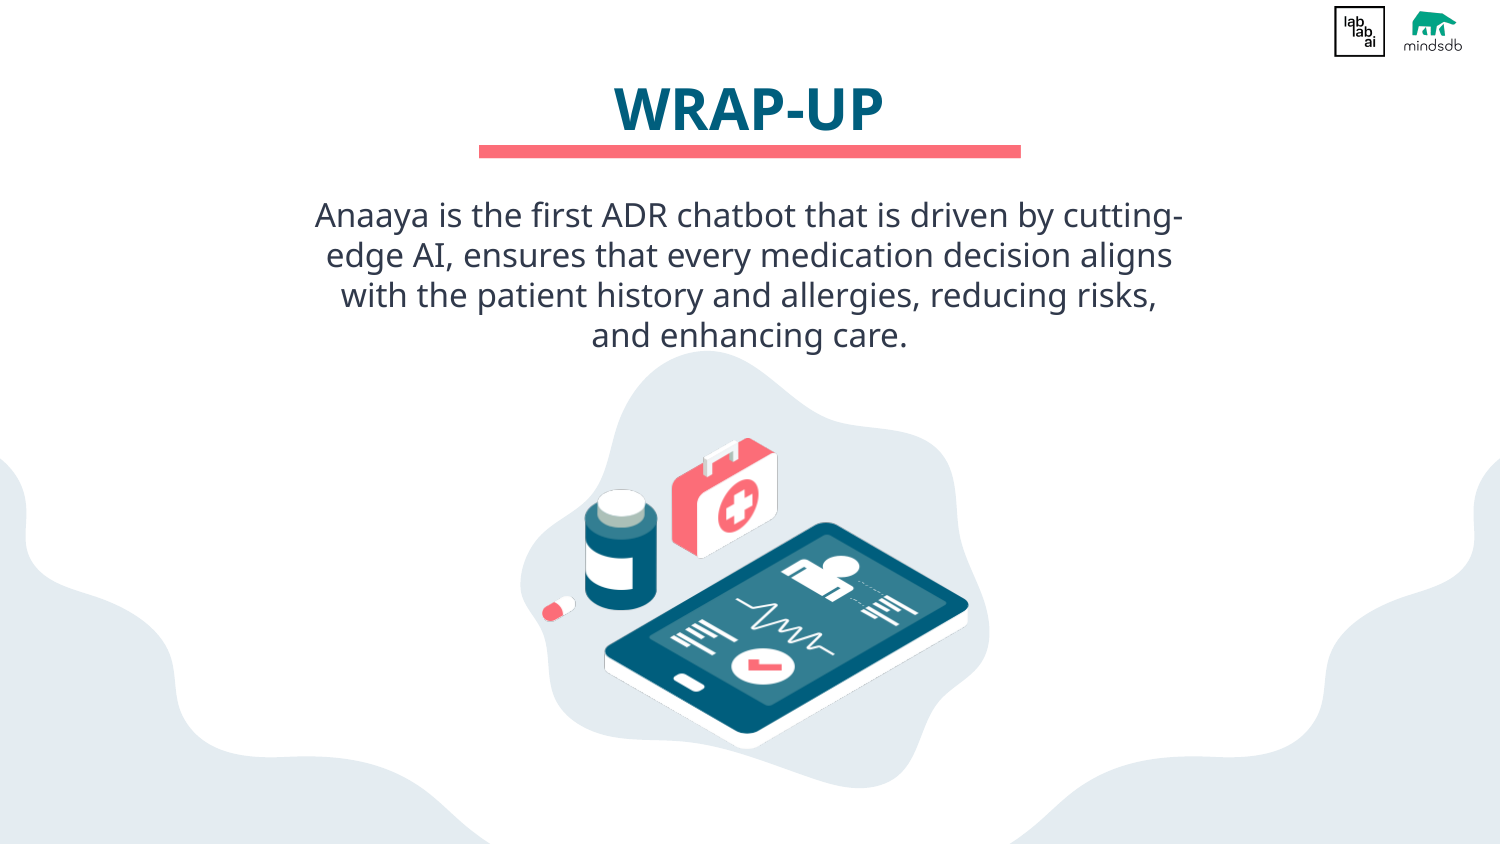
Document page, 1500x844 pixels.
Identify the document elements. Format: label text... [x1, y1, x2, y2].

picture [650, 535, 945, 705]
picture [1334, 6, 1385, 57]
picture [1401, 0, 1465, 63]
title WRAP-UP [117, 56, 1383, 151]
picture [674, 674, 704, 691]
picture [542, 438, 969, 750]
subtitle Anaaya is the first ADR chatbot that is driven by cutting-edge AI, ensures that every medication decision aligns with the patient history and allergies, reducing risks, and enhancing care. [292, 179, 1208, 319]
